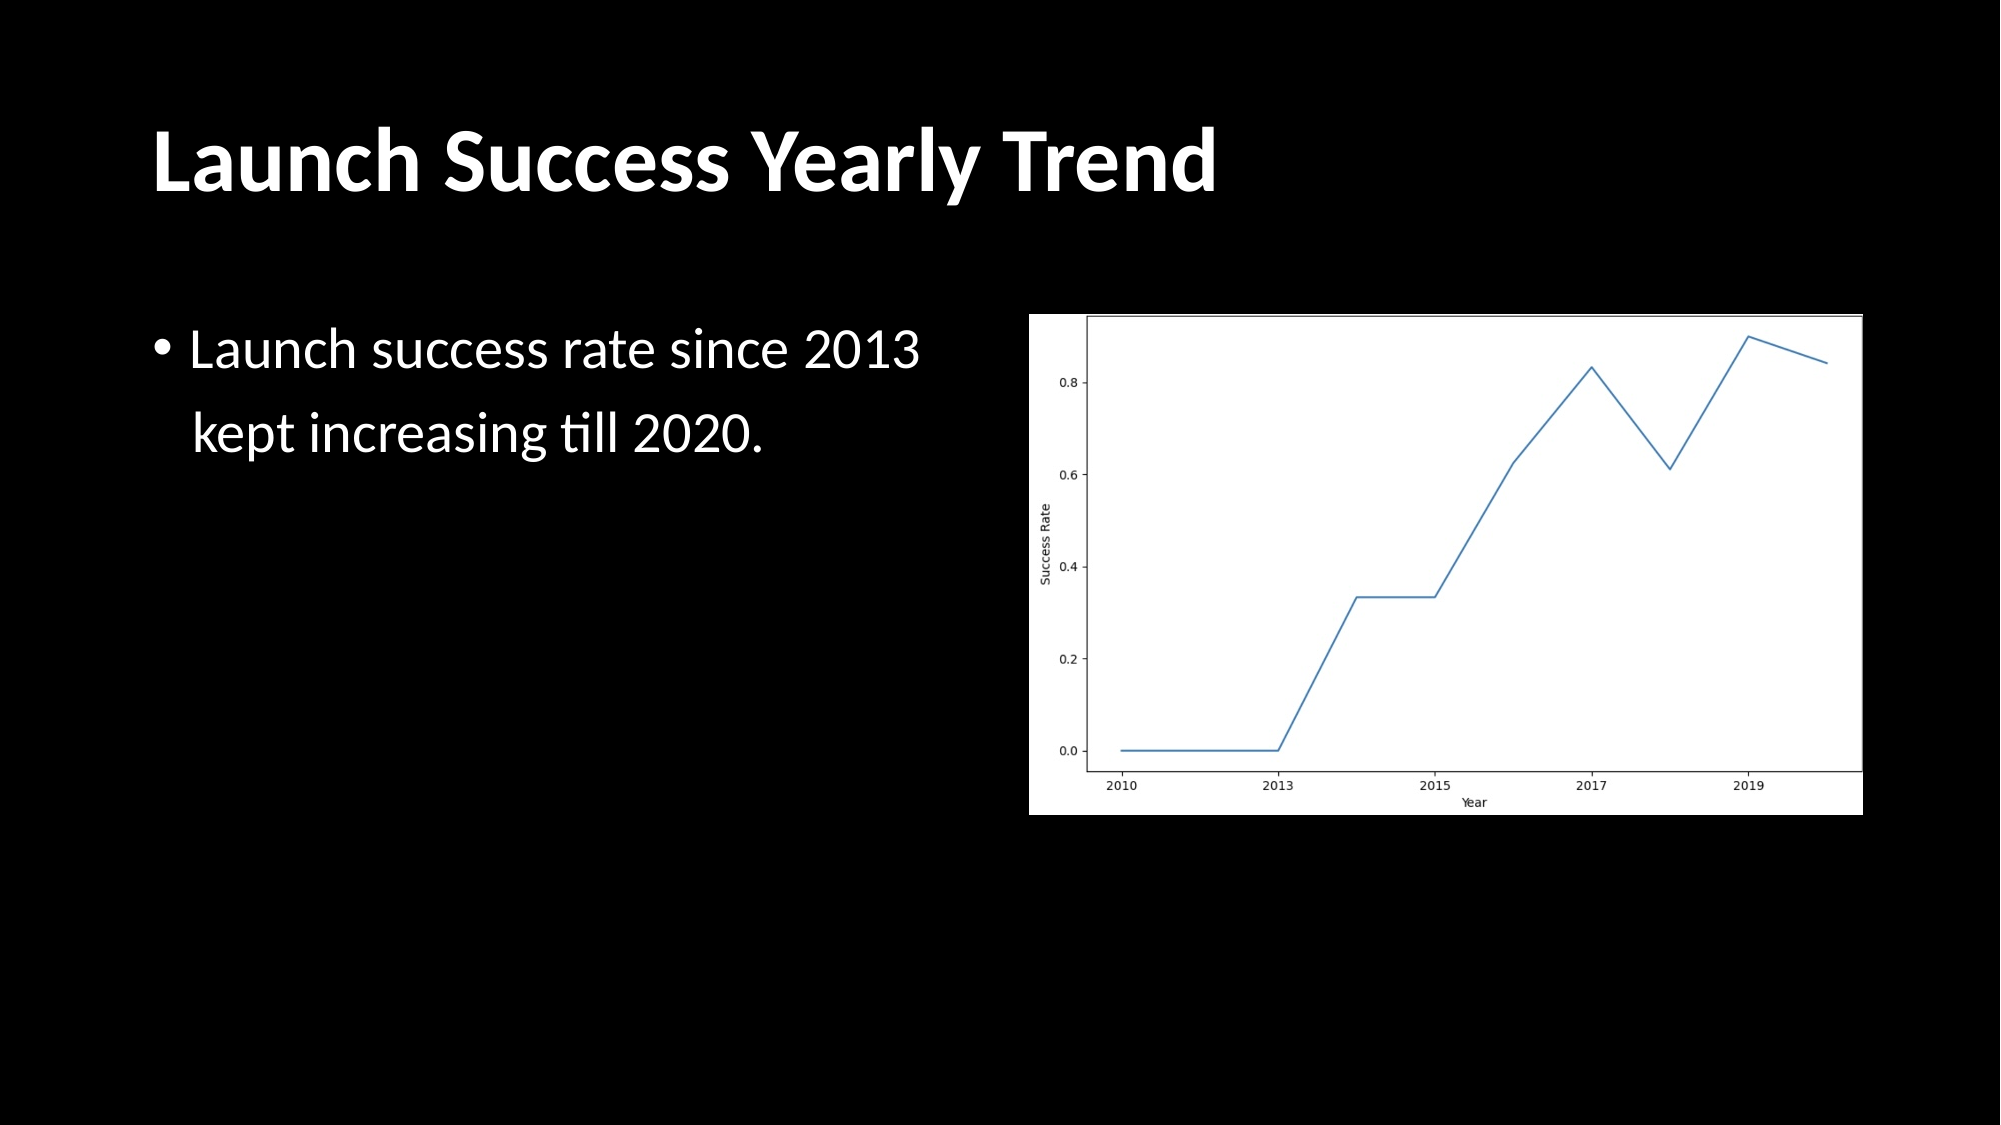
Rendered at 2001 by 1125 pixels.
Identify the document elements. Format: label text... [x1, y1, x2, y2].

title Launch Success Yearly Trend [137, 86, 1863, 237]
picture [1029, 314, 1863, 815]
list Launch success rate since 2013 kept increasing till 2020. [137, 310, 1863, 1014]
